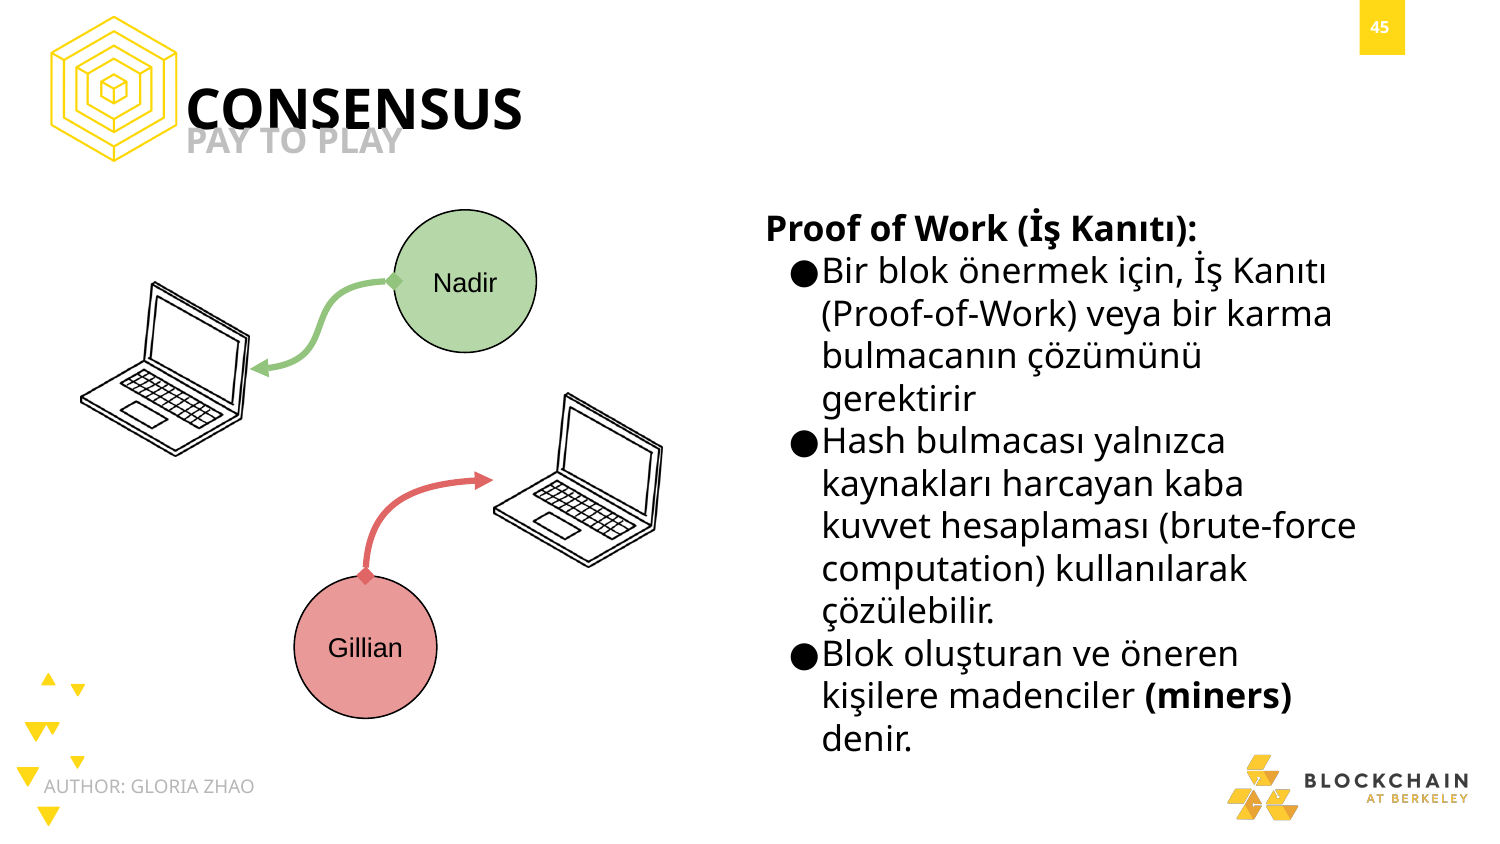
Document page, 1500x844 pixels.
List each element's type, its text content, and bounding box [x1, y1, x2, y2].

list Proof of Work (İş Kanıtı): Bir blok önermek için, İş Kanıtı (Proof-of-Work) veya bir karma bulmacanın çözümünü gerektirir Hash bulmacası yalnızca kaynakları harcayan kaba kuvvet hesaplaması (brute-force computation) kullanılarak çözülebilir. Blok oluşturan ve öneren kişilere madenciler (miners) denir. [750, 246, 1378, 719]
text_box AUTHOR: GLORIA ZHAO [38, 747, 369, 834]
text_box Gillian [294, 576, 437, 719]
text_box CONSENSUS [179, 66, 1378, 129]
picture [80, 280, 250, 458]
text_box Nadir [394, 209, 537, 353]
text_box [249, 280, 394, 370]
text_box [381, 463, 478, 592]
text_box PAY TO PLAY [179, 108, 843, 171]
picture [493, 391, 663, 569]
picture [1213, 740, 1489, 837]
picture [17, 0, 201, 183]
